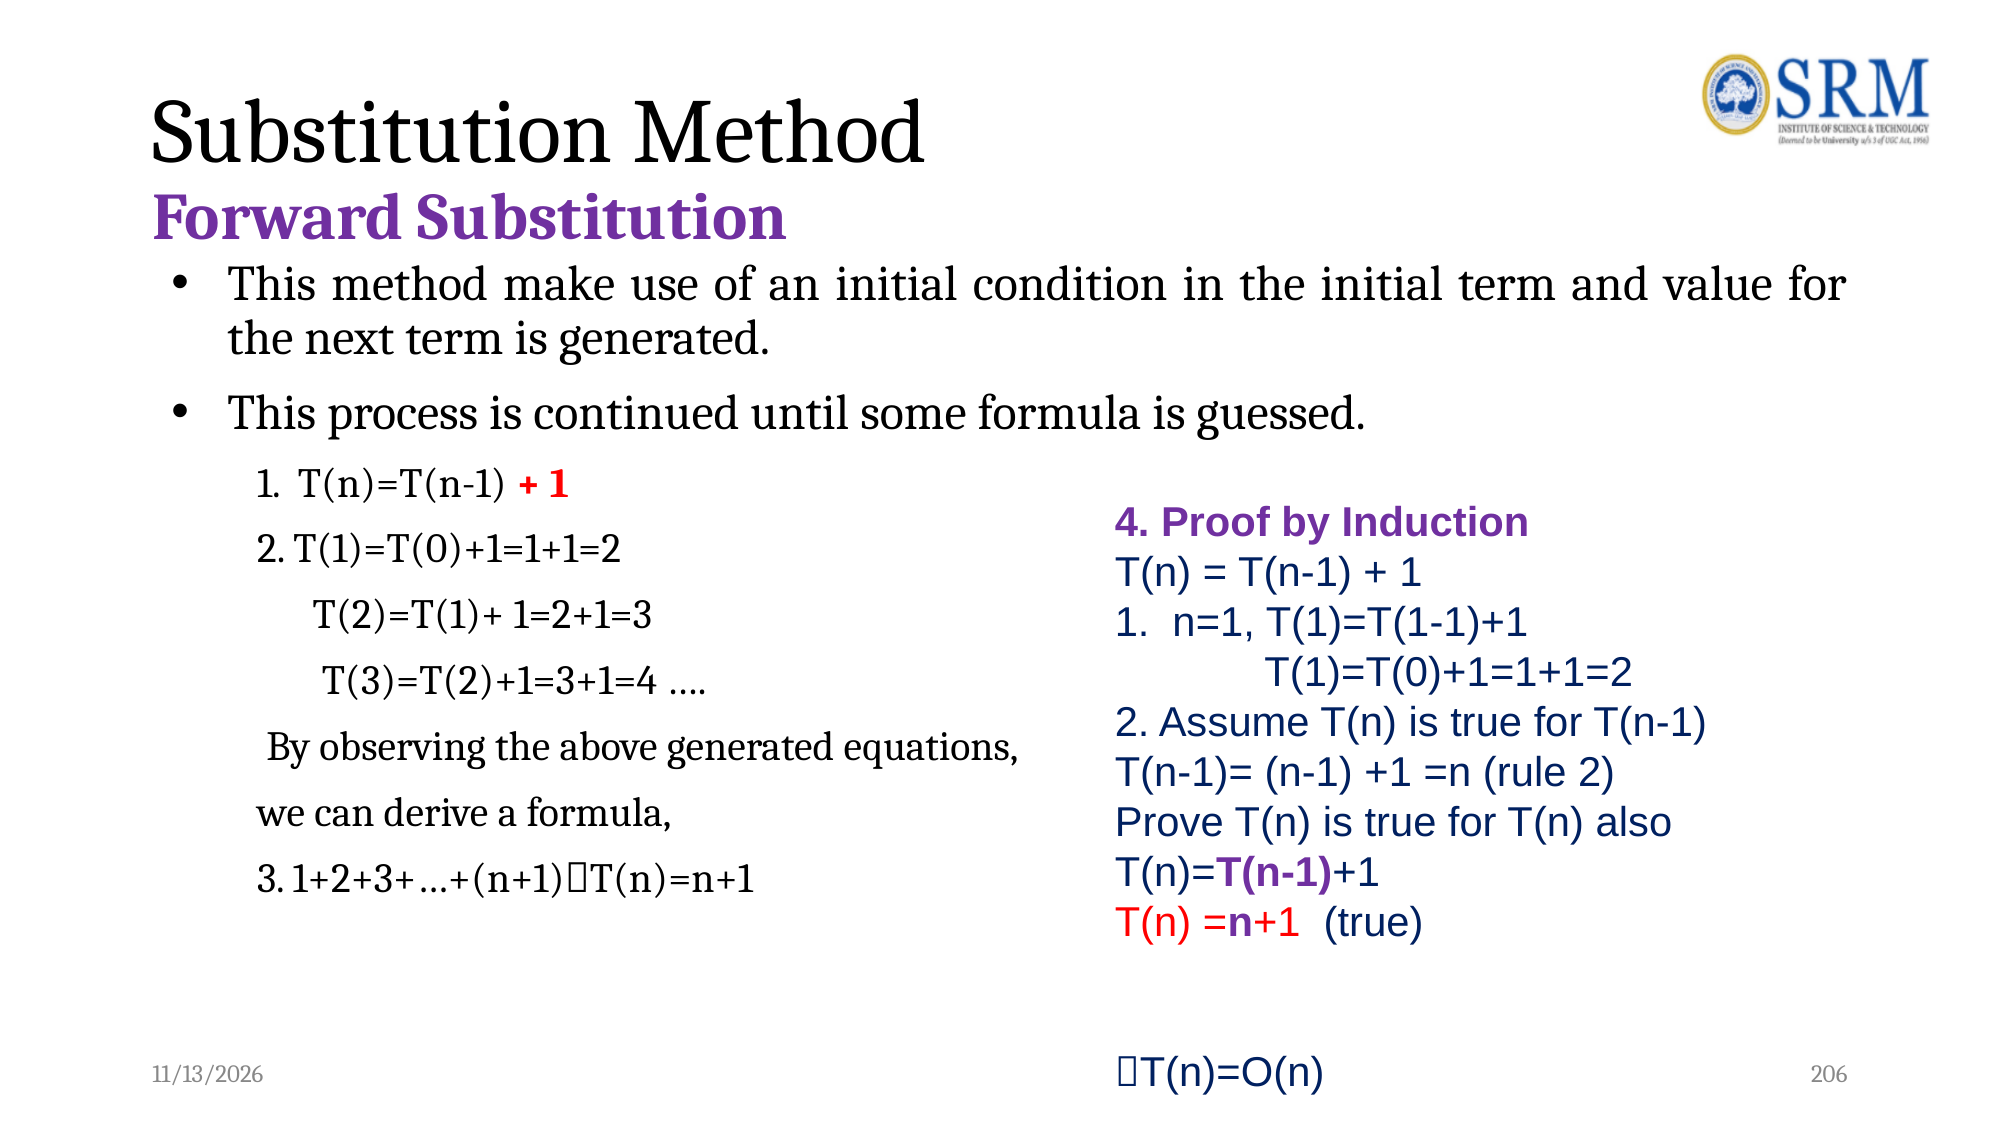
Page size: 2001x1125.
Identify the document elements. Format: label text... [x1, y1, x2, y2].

text_box 4. Proof by Induction T(n) = T(n-1) + 1 1. n=1, T(1)=T(1-1)+1 T(1)=T(0)+1=1+1=2 2. Assume T(n) is true for T(n-1) T(n-1)= (n-1) +1 =n (rule 2) Prove T(n) is true for T(n) also T(n)=T(n-1)+1 T(n) =n+1 (true) T(n)=O(n) [1100, 487, 1875, 1103]
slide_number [137, 1042, 588, 1103]
picture [1699, 37, 1944, 163]
list This method make use of an initial condition in the initial term and value for the next term is generated. This process is continued until some formula is guessed. 1. T(n)=T(n-1) + 1 2. T(1)=T(0)+1=1+1=2 T(2)=T(1)+ 1=2+1=3 T(3)=T(2)+1=3+1=4 …. By observing the above generated equations, we can derive a formula, 3. 1+2+3+…+(n+1)T(n)=n+1 [137, 249, 1863, 1014]
title Substitution Method Forward Substitution [137, 59, 1863, 249]
